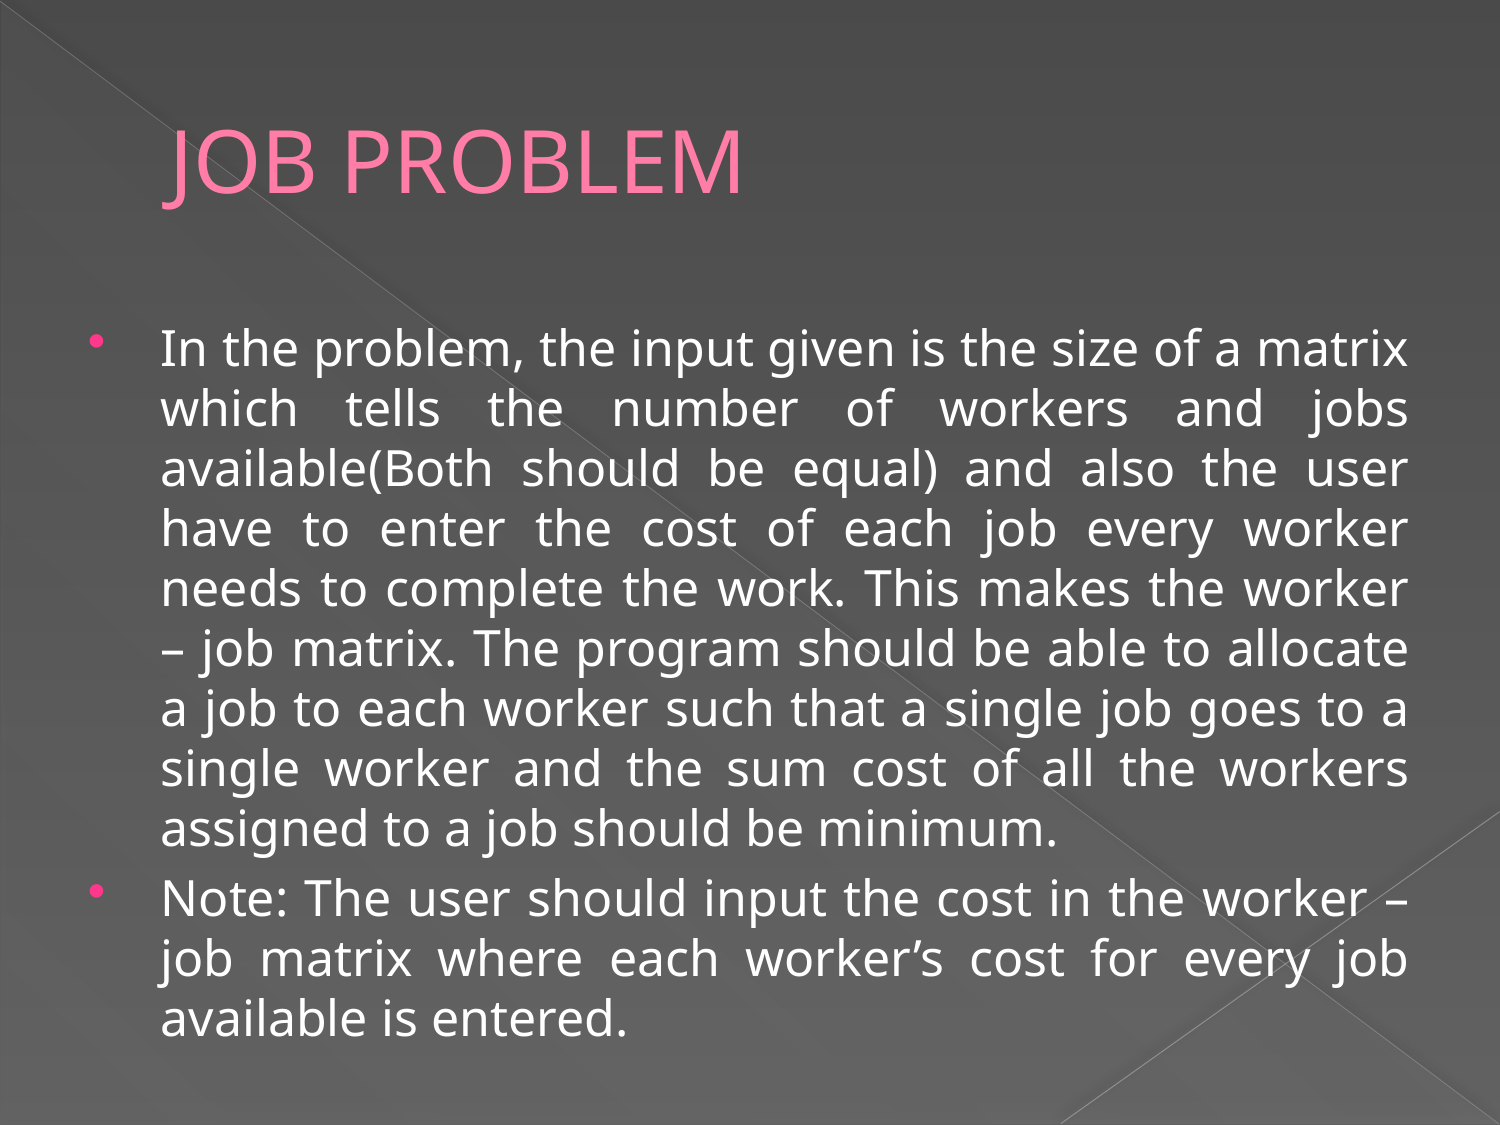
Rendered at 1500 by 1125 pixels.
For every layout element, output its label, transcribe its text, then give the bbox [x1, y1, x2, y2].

title JOB PROBLEM [75, 43, 1425, 274]
list In the problem, the input given is the size of a matrix which tells the number of workers and jobs available(Both should be equal) and also the user have to enter the cost of each job every worker needs to complete the work. This makes the worker – job matrix. The program should be able to allocate a job to each worker such that a single job goes to a single worker and the sum cost of all the workers assigned to a job should be minimum. Note: The user should input the cost in the worker – job matrix where each worker’s cost for every job available is entered. [75, 308, 1425, 1059]
